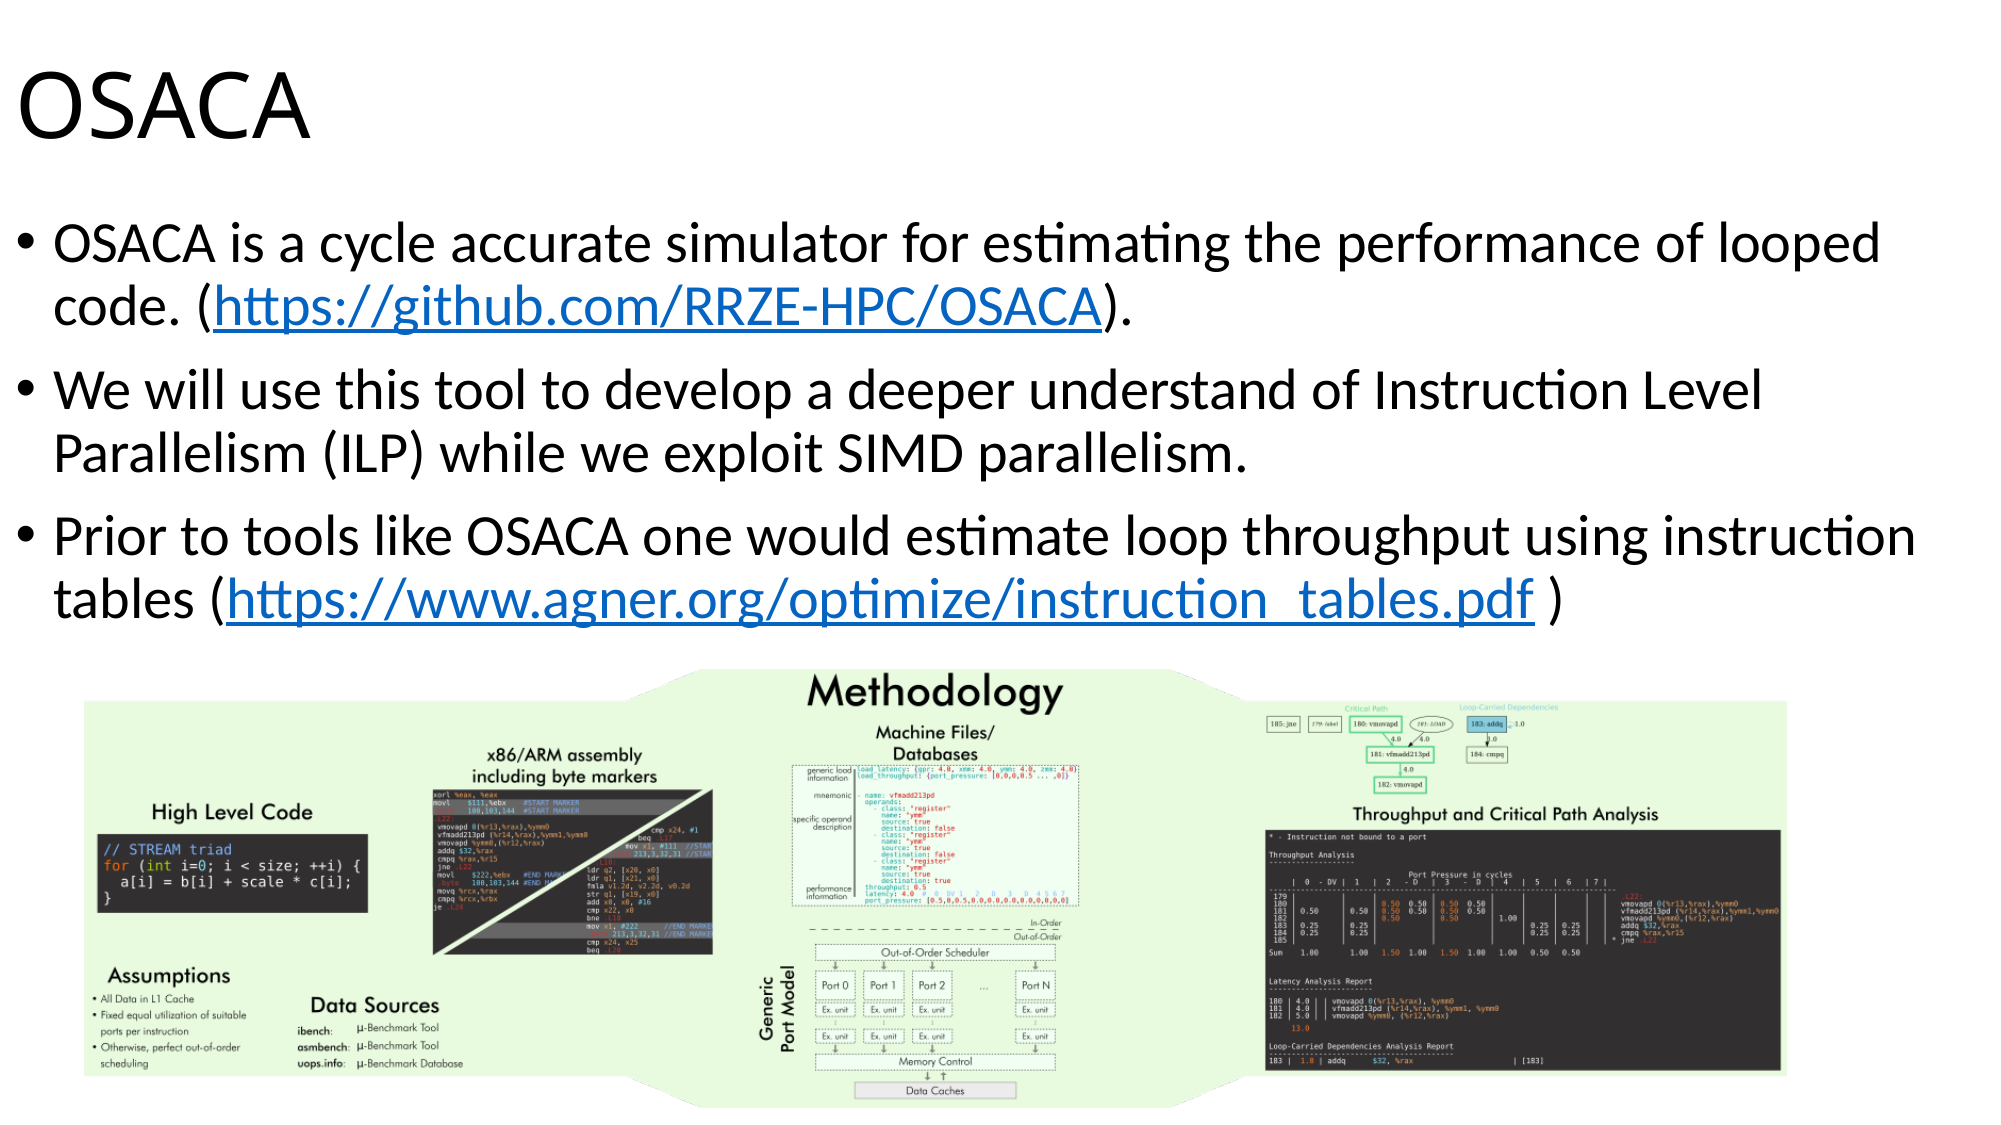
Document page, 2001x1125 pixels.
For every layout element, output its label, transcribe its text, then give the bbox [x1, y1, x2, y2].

list OSACA is a cycle accurate simulator for estimating the performance of looped code. (https://github.com/RRZE-HPC/OSACA). We will use this tool to develop a deeper understand of Instruction Level Parallelism (ILP) while we exploit SIMD parallelism. Prior to tools like OSACA one would estimate loop throughput using instruction tables (https://www.agner.org/optimize/instruction_tables.pdf ) [0, 205, 1999, 1032]
picture [84, 669, 1787, 1108]
title OSACA [0, 0, 1726, 205]
